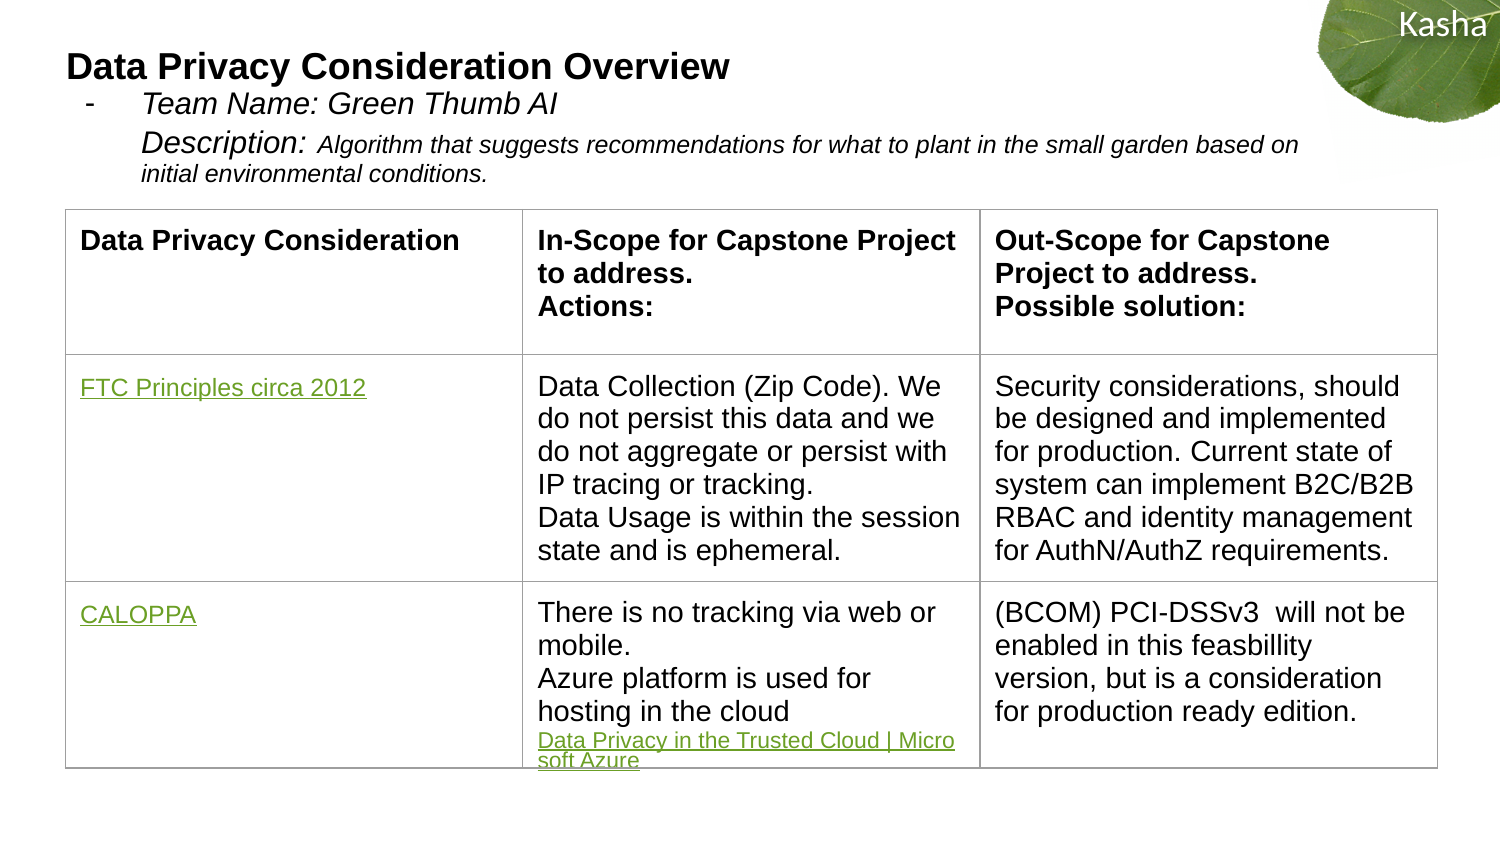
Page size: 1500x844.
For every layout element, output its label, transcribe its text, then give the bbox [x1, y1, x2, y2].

table_header Data Privacy Consideration [66, 210, 522, 354]
table_cell There is no tracking via web or mobile. Azure platform is used for hosting in the cloud Data Privacy in the Trusted Cloud | Microsoft Azure [523, 582, 979, 767]
table_cell Security considerations, should be designed and implemented for production. Current state of system can implement B2C/B2B RBAC and identity management for AuthN/AuthZ requirements. [981, 355, 1437, 581]
title Data Privacy Consideration Overview Team Name: Green Thumb AI Description: Algorithm that suggests recommendations for what to plant in the small garden based on initial environmental conditions. [51, 31, 1286, 126]
table_cell Data Collection (Zip Code). We do not persist this data and we do not aggregate or persist with IP tracing or tracking. Data Usage is within the session state and is ephemeral. [523, 355, 979, 581]
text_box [1291, 0, 1500, 184]
table_cell FTC Principles circa 2012 [66, 355, 522, 581]
table_header Out-Scope for Capstone Project to address. Possible solution: [981, 210, 1437, 354]
table_cell CALOPPA [66, 582, 522, 767]
table_cell (BCOM) PCI-DSSv3 will not be enabled in this feasbillity version, but is a consideration for production ready edition. [981, 582, 1437, 767]
table_header In-Scope for Capstone Project to address. Actions: [523, 210, 979, 354]
